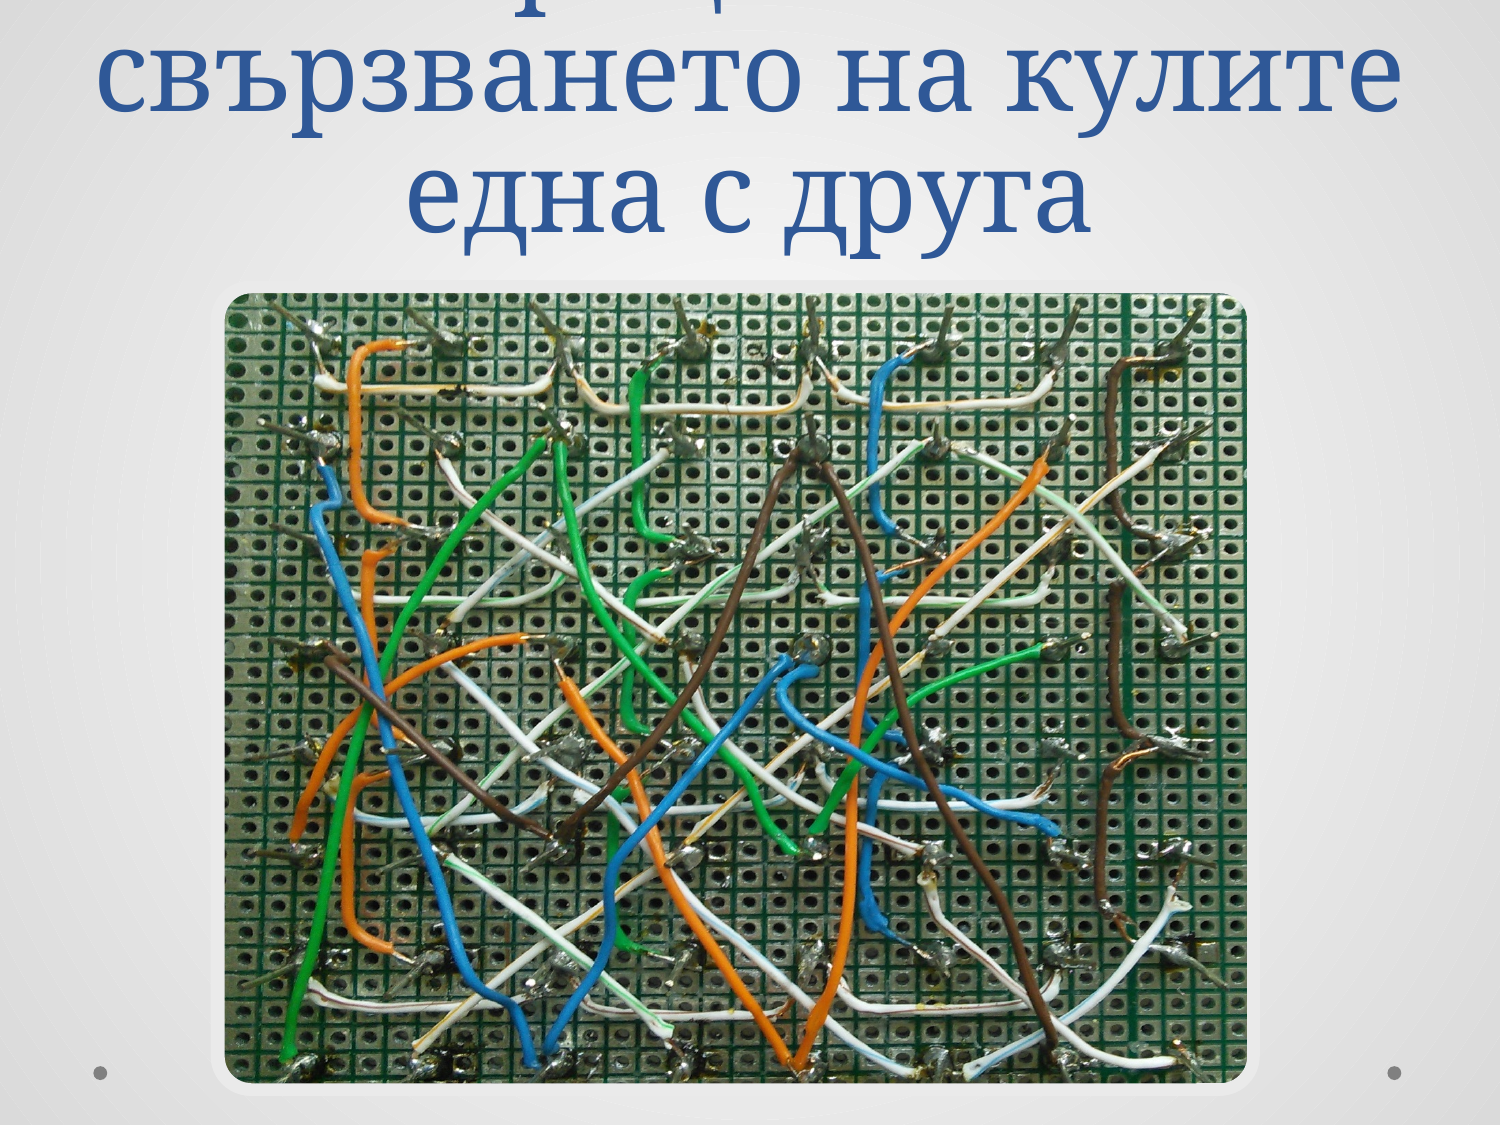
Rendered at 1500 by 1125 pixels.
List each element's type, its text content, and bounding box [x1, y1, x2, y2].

title Процеса на свързването на кулите една с друга [75, 0, 1425, 263]
picture [216, 286, 1254, 1090]
